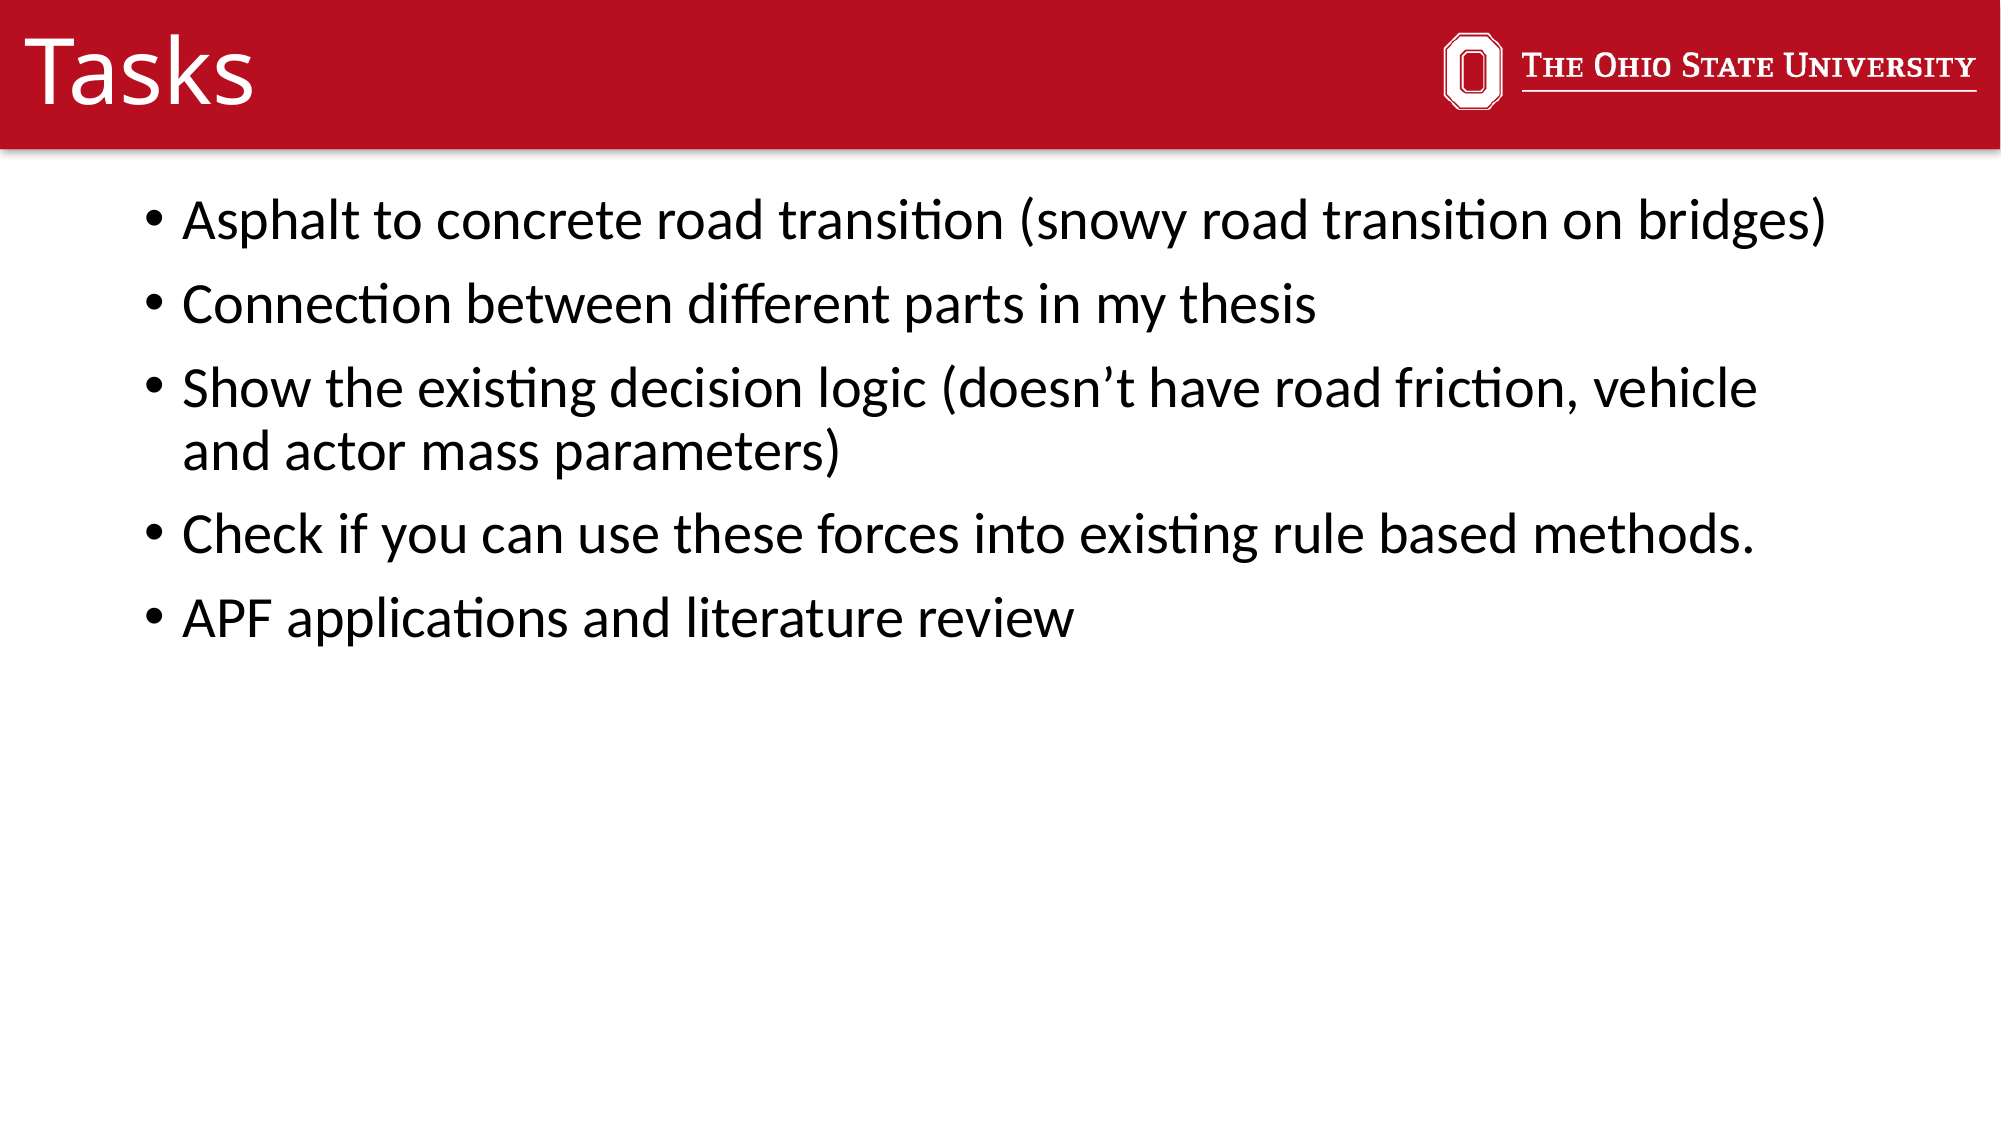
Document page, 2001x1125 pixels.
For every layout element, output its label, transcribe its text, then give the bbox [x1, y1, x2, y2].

title Tasks [16, 14, 1420, 135]
list Asphalt to concrete road transition (snowy road transition on bridges) Connection between different parts in my thesis Show the existing decision logic (doesn’t have road friction, vehicle and actor mass parameters) Check if you can use these forces into existing rule based methods. APF applications and literature review [136, 181, 1863, 1014]
picture [1443, 32, 1977, 110]
